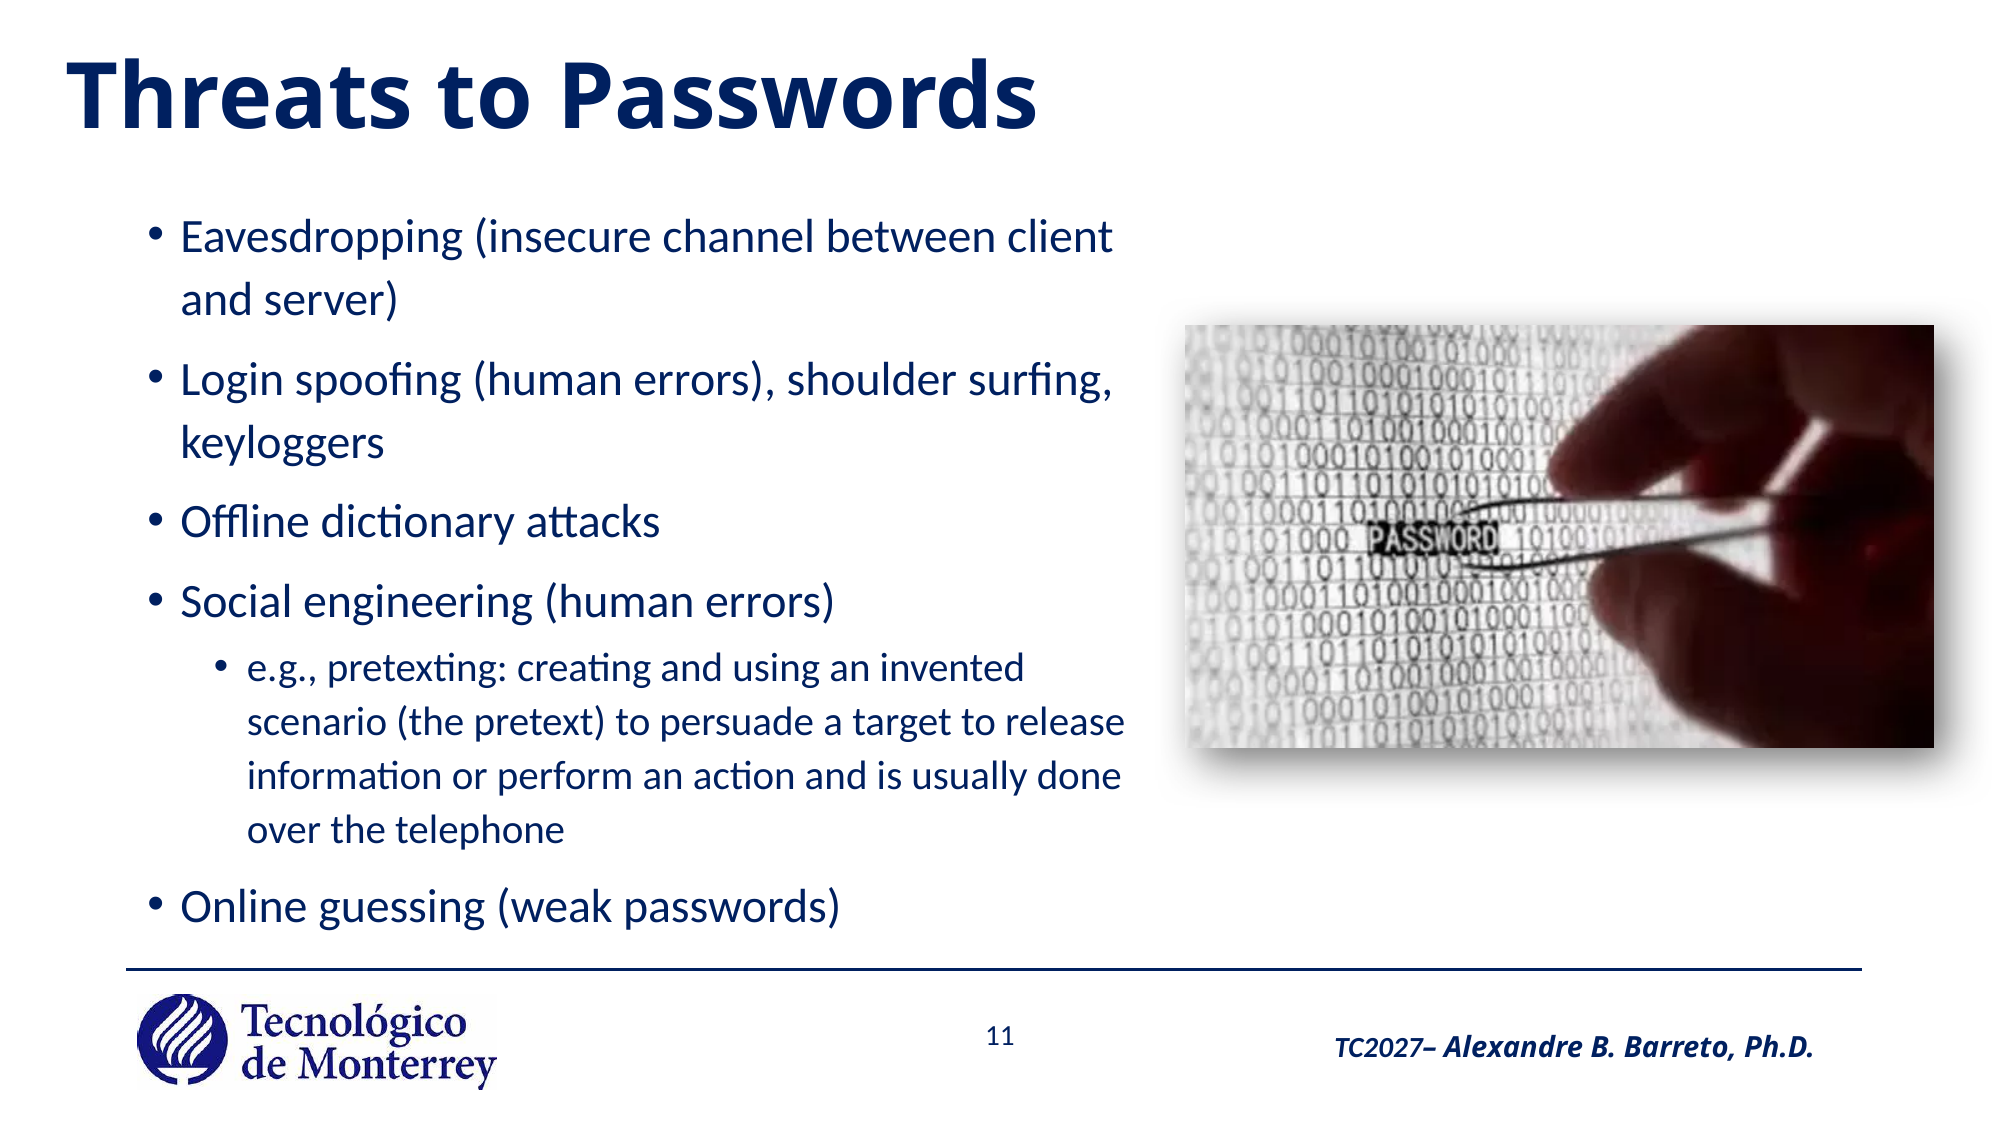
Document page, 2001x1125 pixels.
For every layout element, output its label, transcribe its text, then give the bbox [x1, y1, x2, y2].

list Eavesdropping (insecure channel between client and server) Login spoofing (human errors), shoulder surfing, keyloggers Offline dictionary attacks Social engineering (human errors) e.g., pretexting: creating and using an invented scenario (the pretext) to persuade a target to release information or perform an action and is usually done over the telephone Online guessing (weak passwords) [132, 191, 1157, 946]
title Threats to Passwords [50, 17, 1776, 180]
picture [137, 994, 497, 1090]
picture [1185, 325, 1934, 748]
